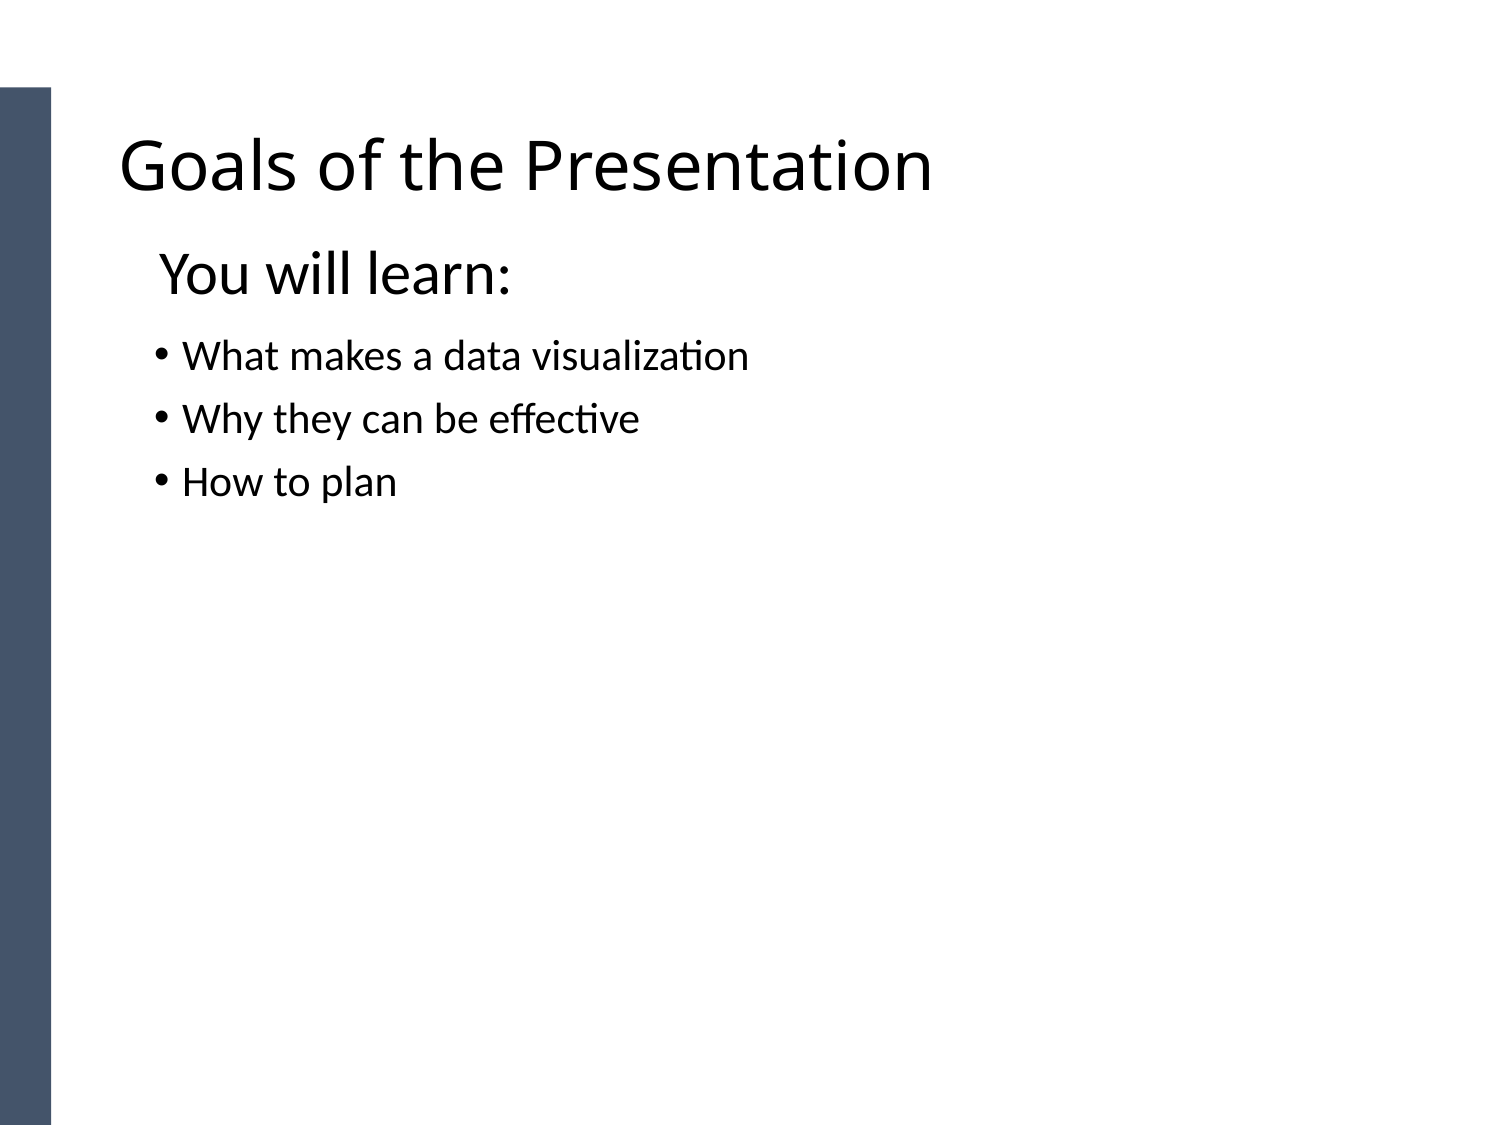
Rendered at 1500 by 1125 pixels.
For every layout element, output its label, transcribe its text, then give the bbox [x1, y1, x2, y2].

list What makes a data visualization Why they can be effective How to plan [139, 324, 1407, 1063]
title Goals of the Presentation [103, 59, 1397, 278]
text_box You will learn: [144, 224, 1413, 325]
